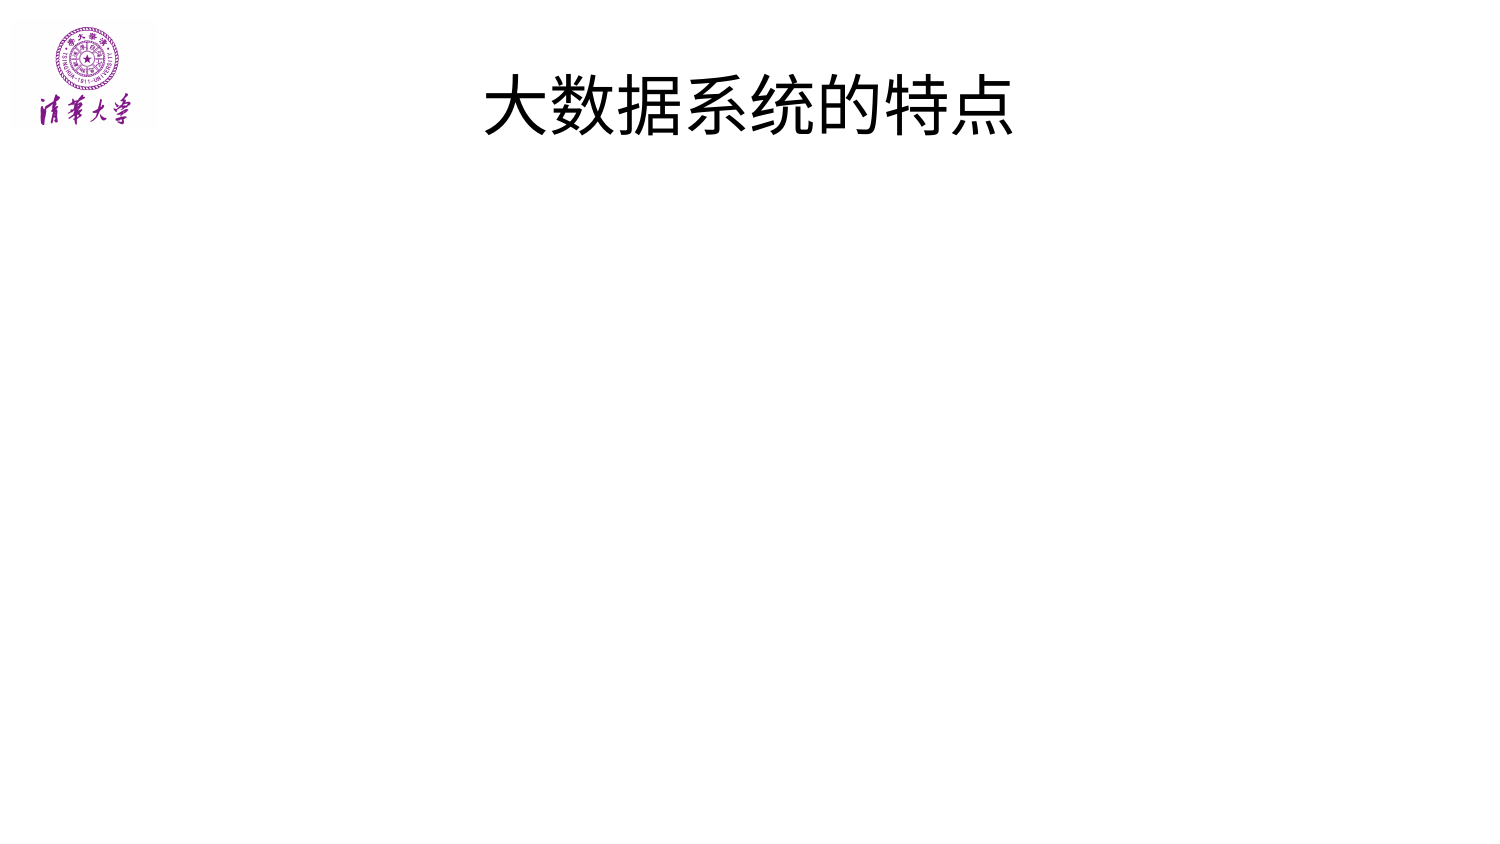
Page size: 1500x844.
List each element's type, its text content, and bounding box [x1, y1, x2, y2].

title 大数据系统的特点 [75, 33, 1425, 175]
